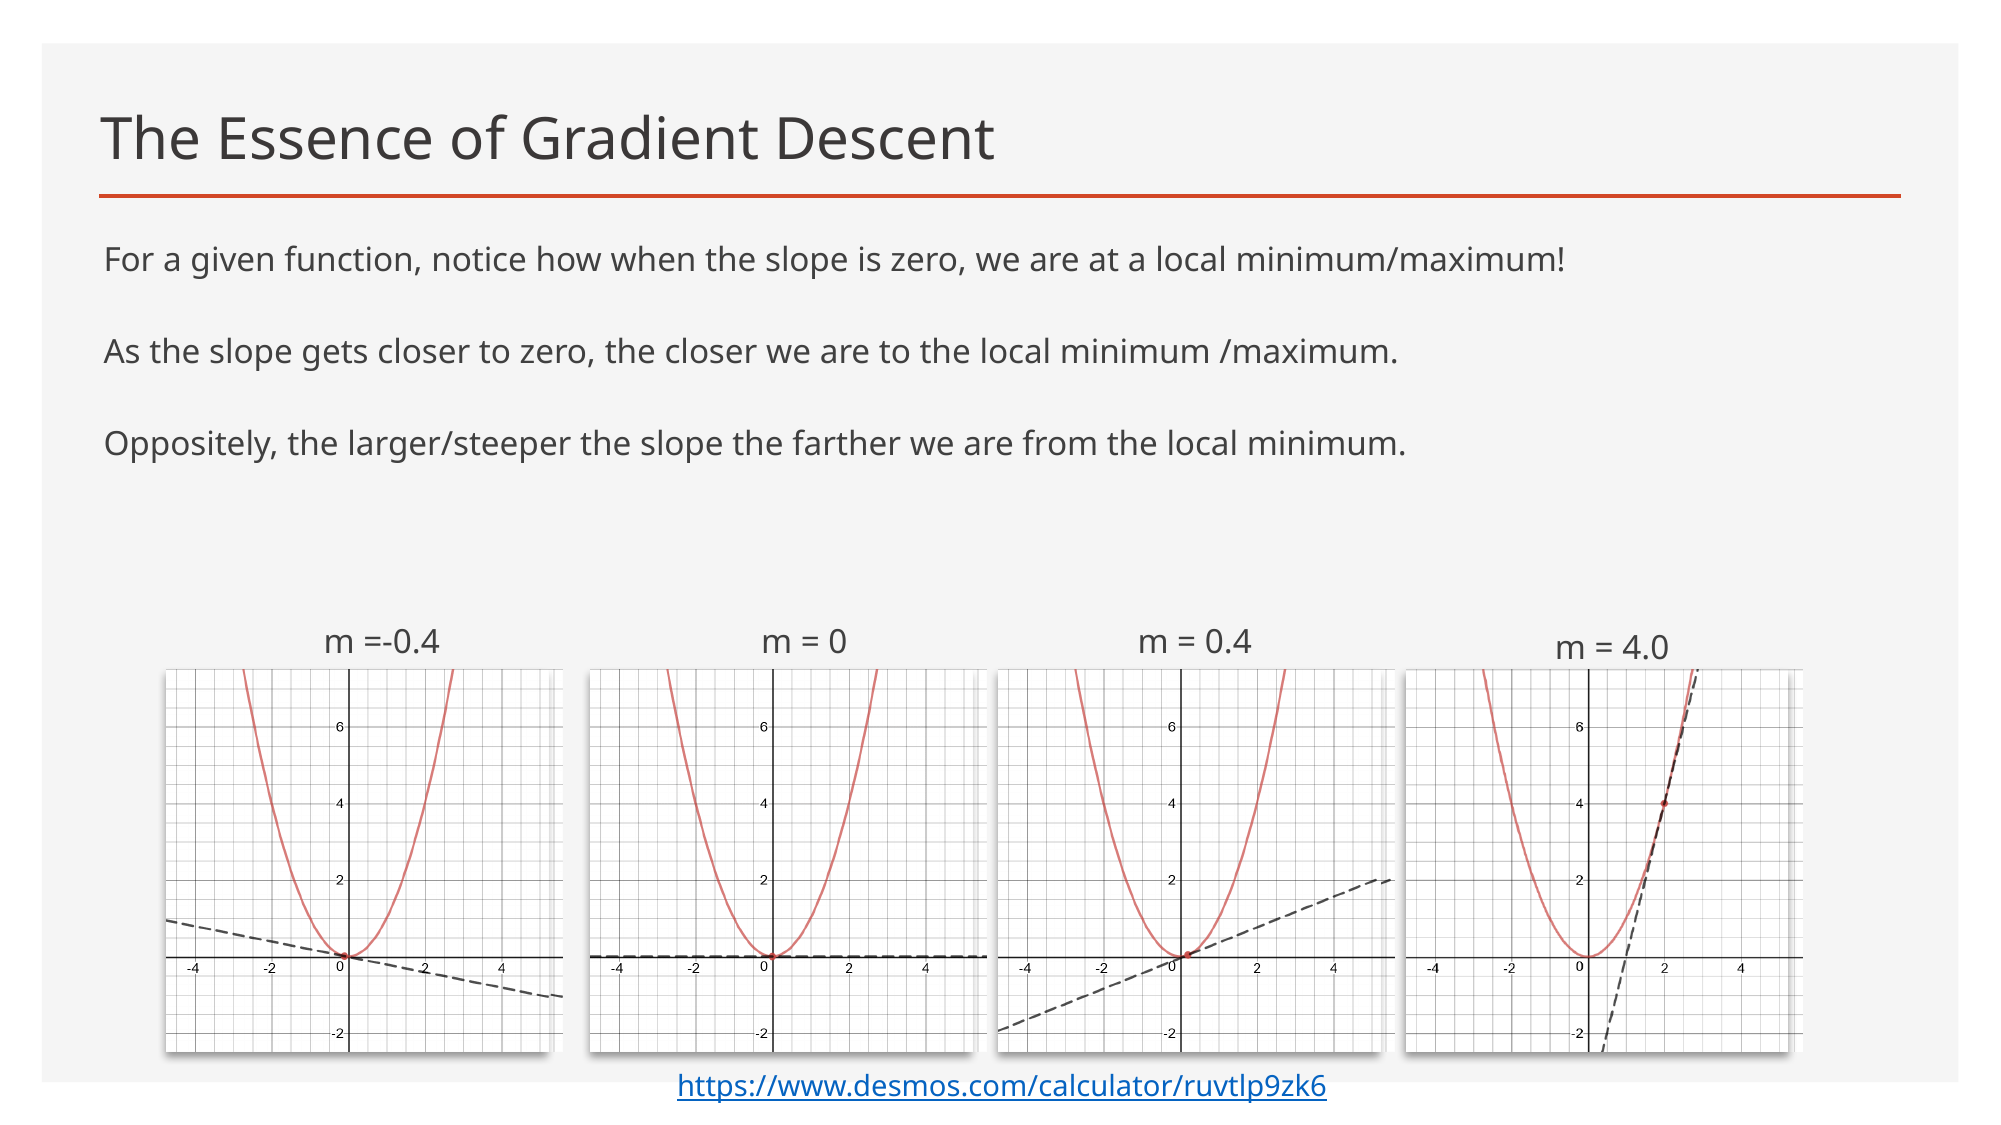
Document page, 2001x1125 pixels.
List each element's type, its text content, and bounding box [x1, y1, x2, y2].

picture [166, 669, 563, 1052]
list For a given function, notice how when the slope is zero, we are at a local minimum/maximum! As the slope gets closer to zero, the closer we are to the local minimum /maximum. Oppositely, the larger/steeper the slope the farther we are from the local minimum. [88, 235, 1867, 593]
title The Essence of Gradient Descent [85, 73, 1214, 179]
text_box m = 0 [746, 612, 827, 669]
text_box m =-0.4 [308, 612, 390, 669]
text_box https://www.desmos.com/calculator/ruvtlp9zk6 [662, 1059, 1342, 1125]
picture [590, 669, 988, 1052]
picture [998, 669, 1395, 1052]
text_box m = 4.0 [1540, 618, 1621, 669]
picture [1406, 669, 1803, 1052]
text_box m = 0.4 [1122, 612, 1204, 669]
